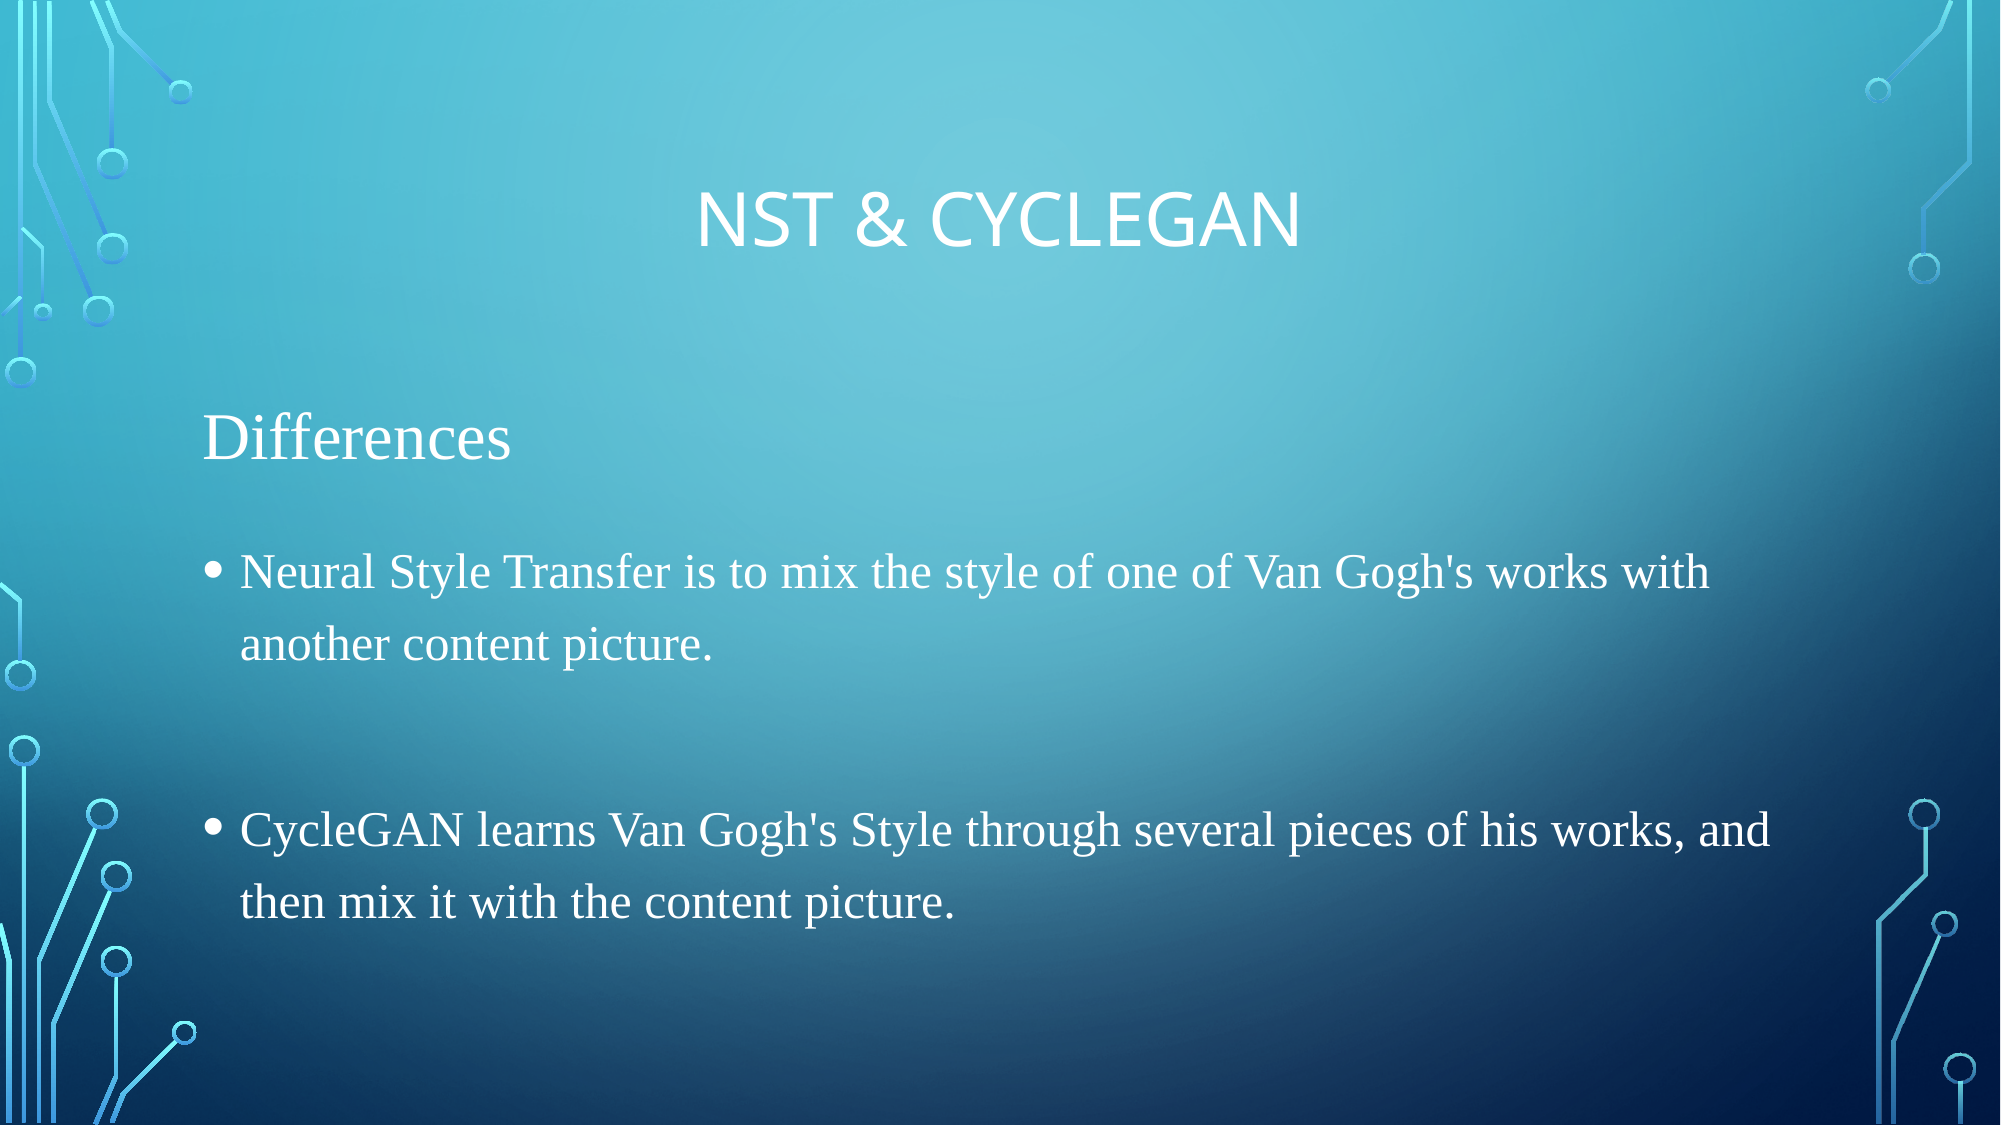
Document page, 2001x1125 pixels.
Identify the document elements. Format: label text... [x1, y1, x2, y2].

list Differences Neural Style Transfer is to mix the style of one of Van Gogh's works with another content picture. CycleGAN learns Van Gogh's Style through several pieces of his works, and then mix it with the content picture. [187, 369, 1813, 950]
title NST & CycleGAN [187, 101, 1813, 344]
